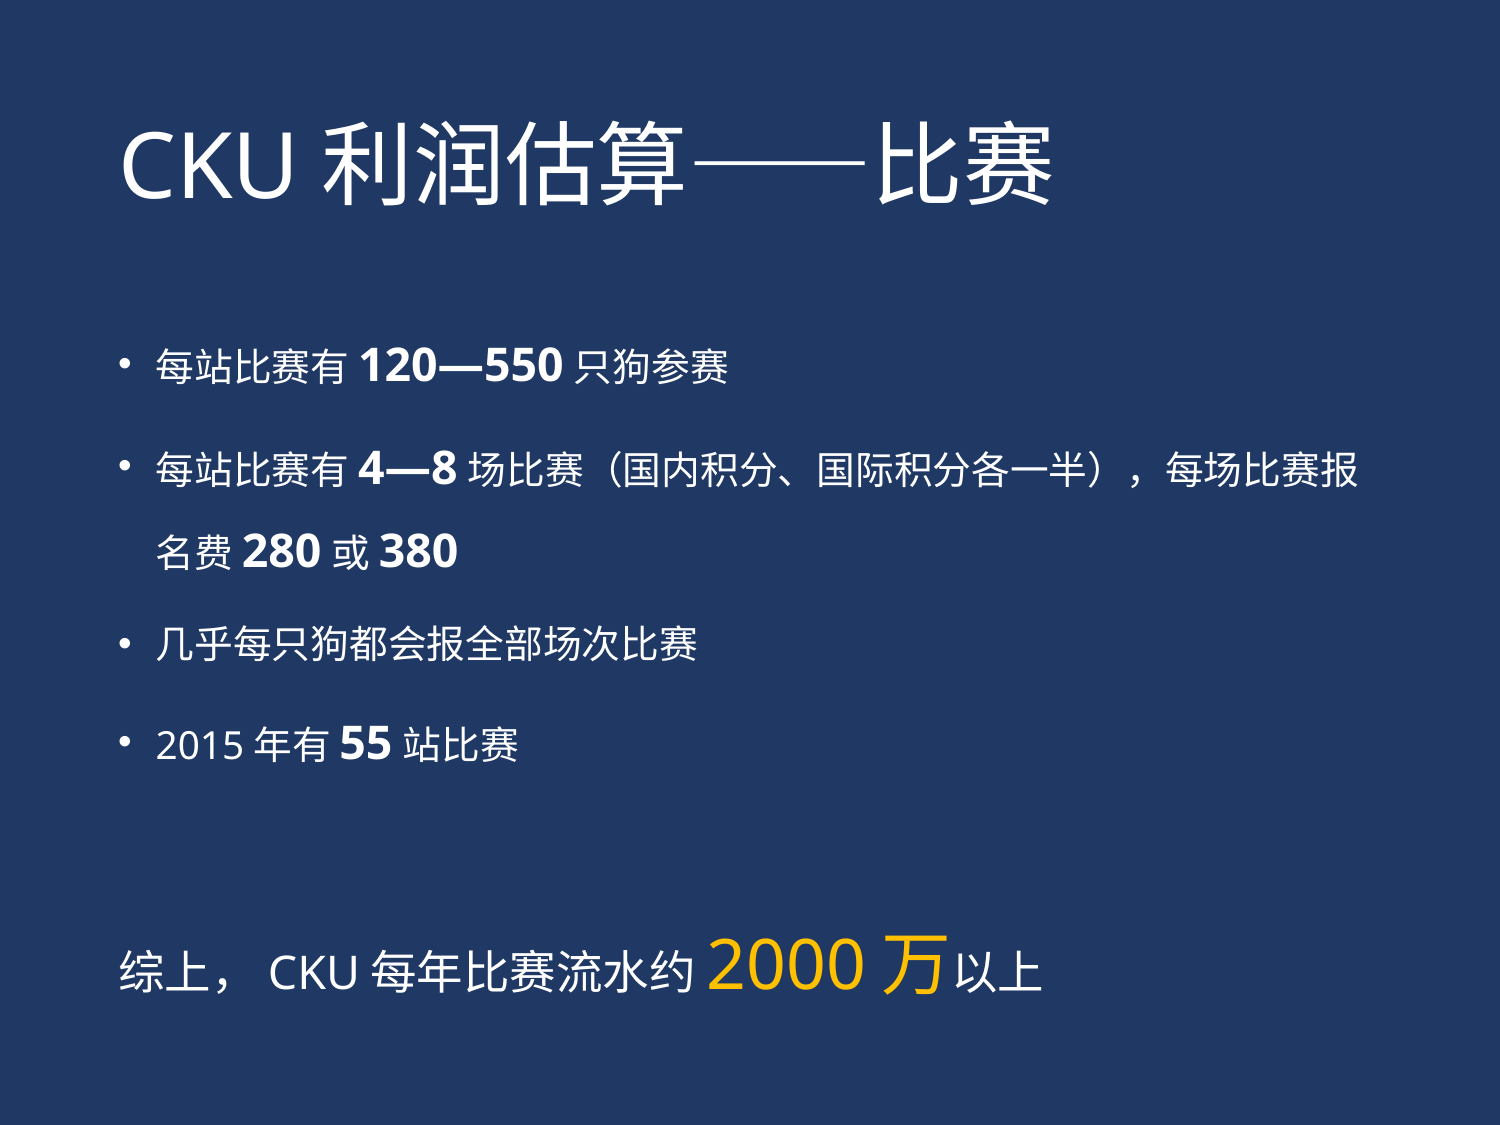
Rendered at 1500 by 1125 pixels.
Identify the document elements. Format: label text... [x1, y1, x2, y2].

list 每站比赛有120—550只狗参赛 每站比赛有4—8场比赛（国内积分、国际积分各一半），每场比赛报名费280或380 几乎每只狗都会报全部场次比赛 2015年有55站比赛 综上，CKU每年比赛流水约2000万以上 [103, 299, 1397, 1014]
title CKU利润估算——比赛 [103, 59, 1397, 278]
